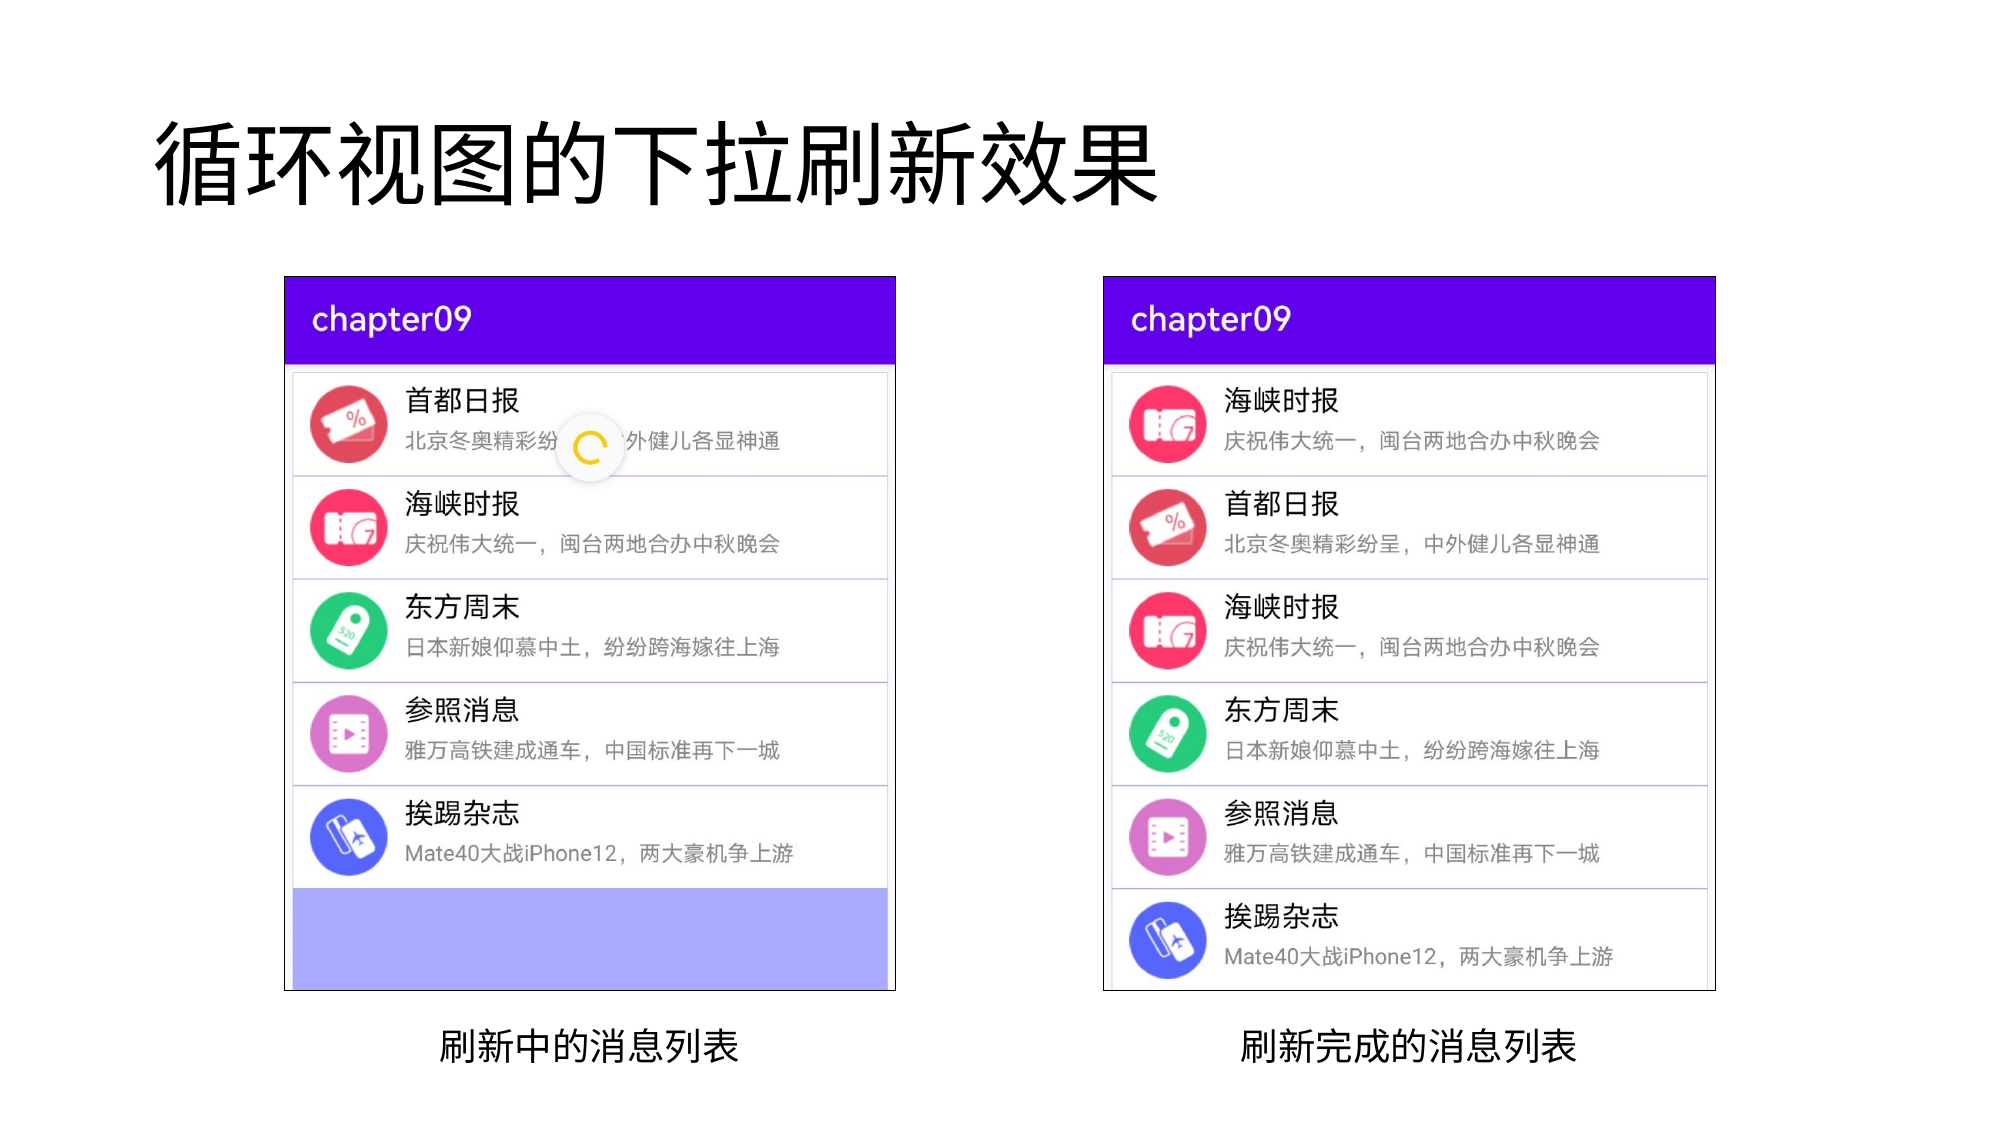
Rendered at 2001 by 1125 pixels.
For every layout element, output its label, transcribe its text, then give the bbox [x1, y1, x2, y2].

picture [1103, 276, 1716, 991]
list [284, 276, 896, 991]
text_box 刷新中的消息列表 [424, 1015, 755, 1076]
title 循环视图的下拉刷新效果 [137, 59, 1863, 278]
text_box 刷新完成的消息列表 [1225, 1015, 1594, 1076]
